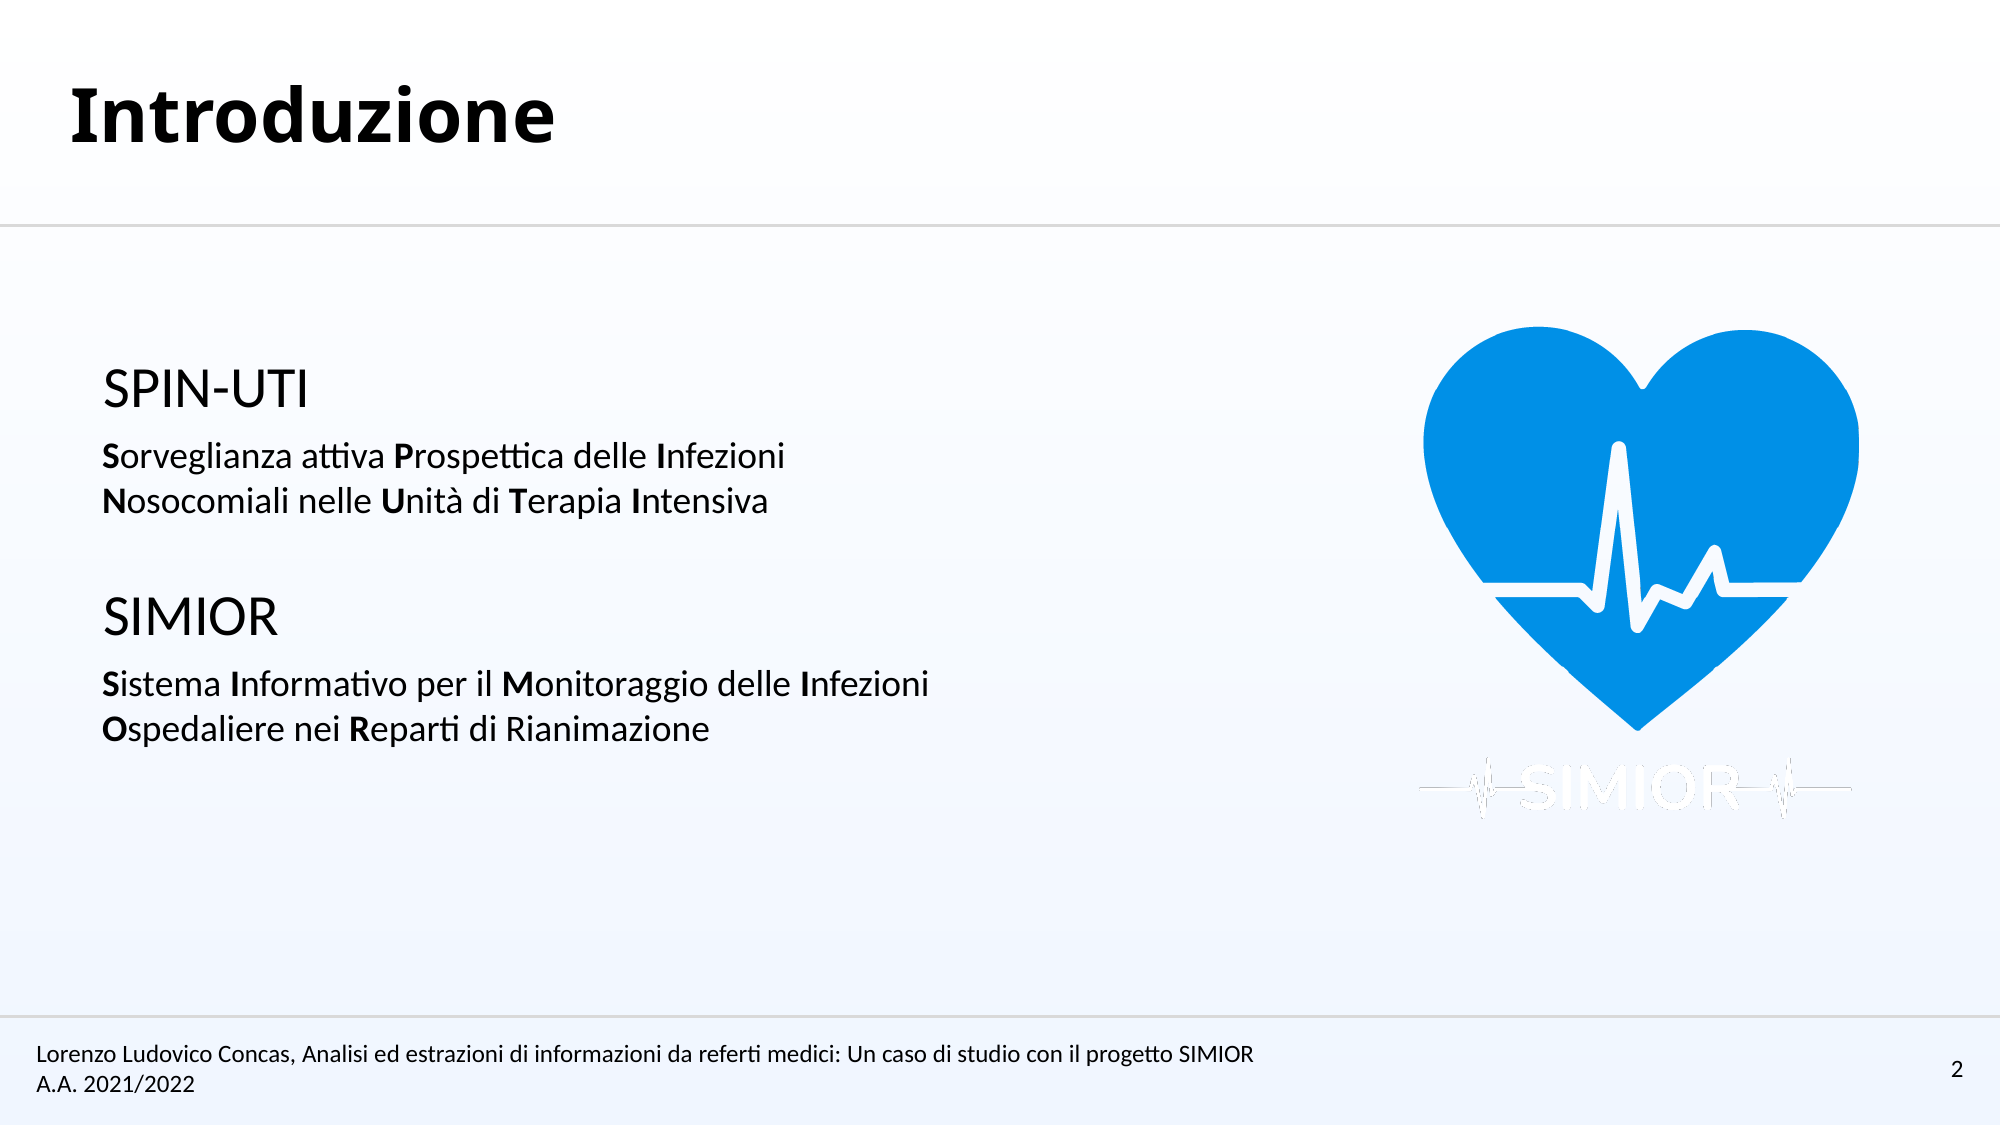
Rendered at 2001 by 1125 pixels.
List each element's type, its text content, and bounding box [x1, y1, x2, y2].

slide_number 2 [1885, 1037, 1979, 1098]
text_box Introduzione [55, 60, 975, 165]
text_box Sistema Informativo per il Monitoraggio delle Infezioni Ospedaliere nei Reparti di Rianimazione [87, 651, 1000, 756]
picture [1423, 320, 1859, 736]
text_box SPIN-UTI [88, 342, 326, 427]
text_box Lorenzo Ludovico Concas, Analisi ed estrazioni di informazioni da referti medici: Un caso di studio con il progetto SIMIOR A.A. 2021/2022 [21, 1029, 1466, 1105]
text_box SIMIOR [88, 569, 295, 654]
picture [1382, 757, 1886, 819]
text_box Sorveglianza attiva Prospettica delle Infezioni Nosocomiali nelle Unità di Terapia Intensiva [87, 424, 975, 529]
